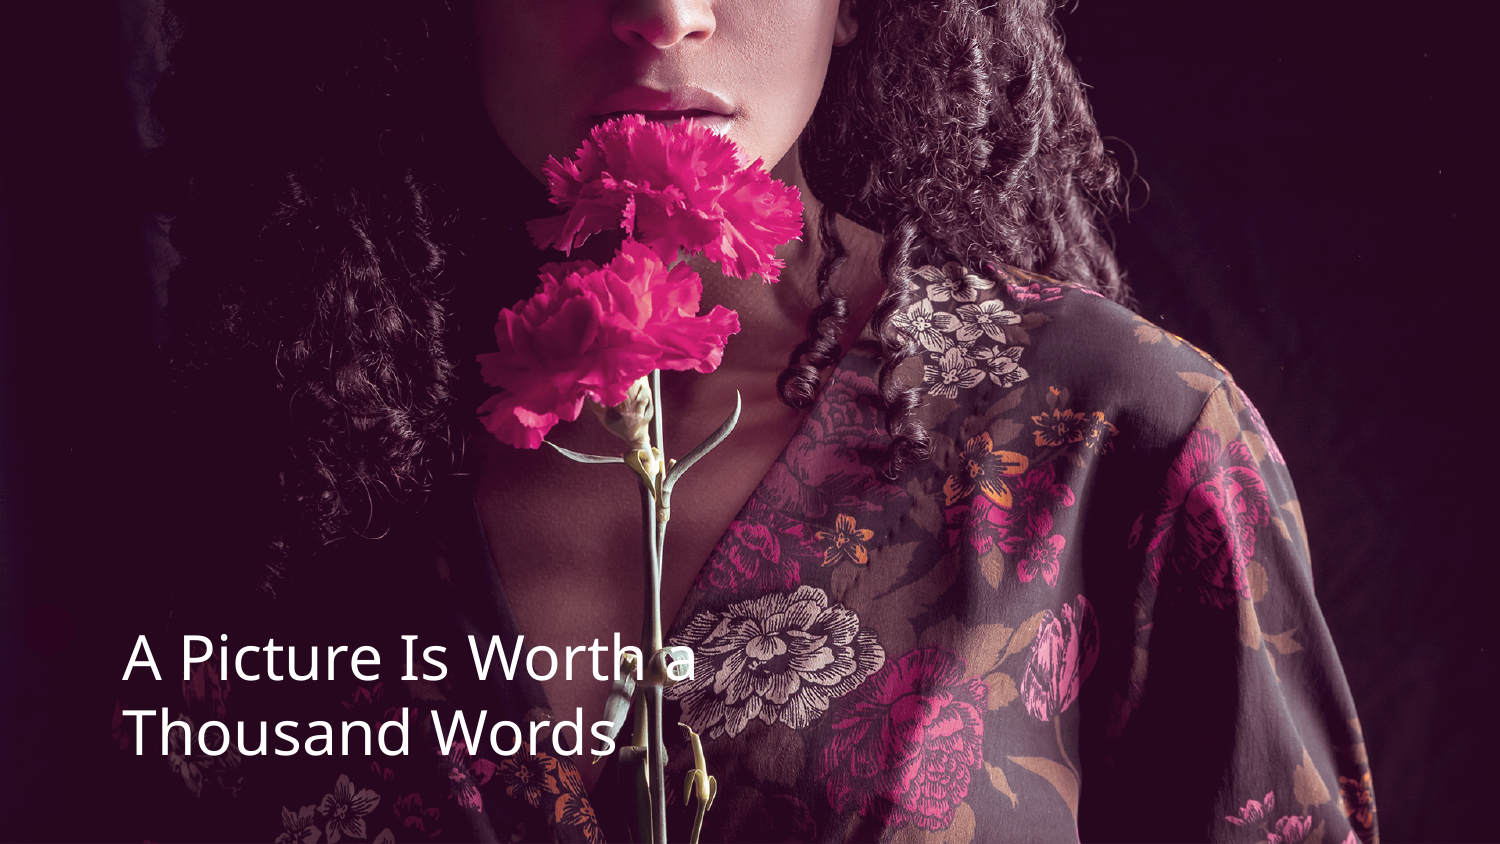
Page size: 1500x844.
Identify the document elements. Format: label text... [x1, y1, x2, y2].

picture [0, 0, 1500, 844]
title A Picture Is Worth a Thousand Words [107, 555, 811, 783]
